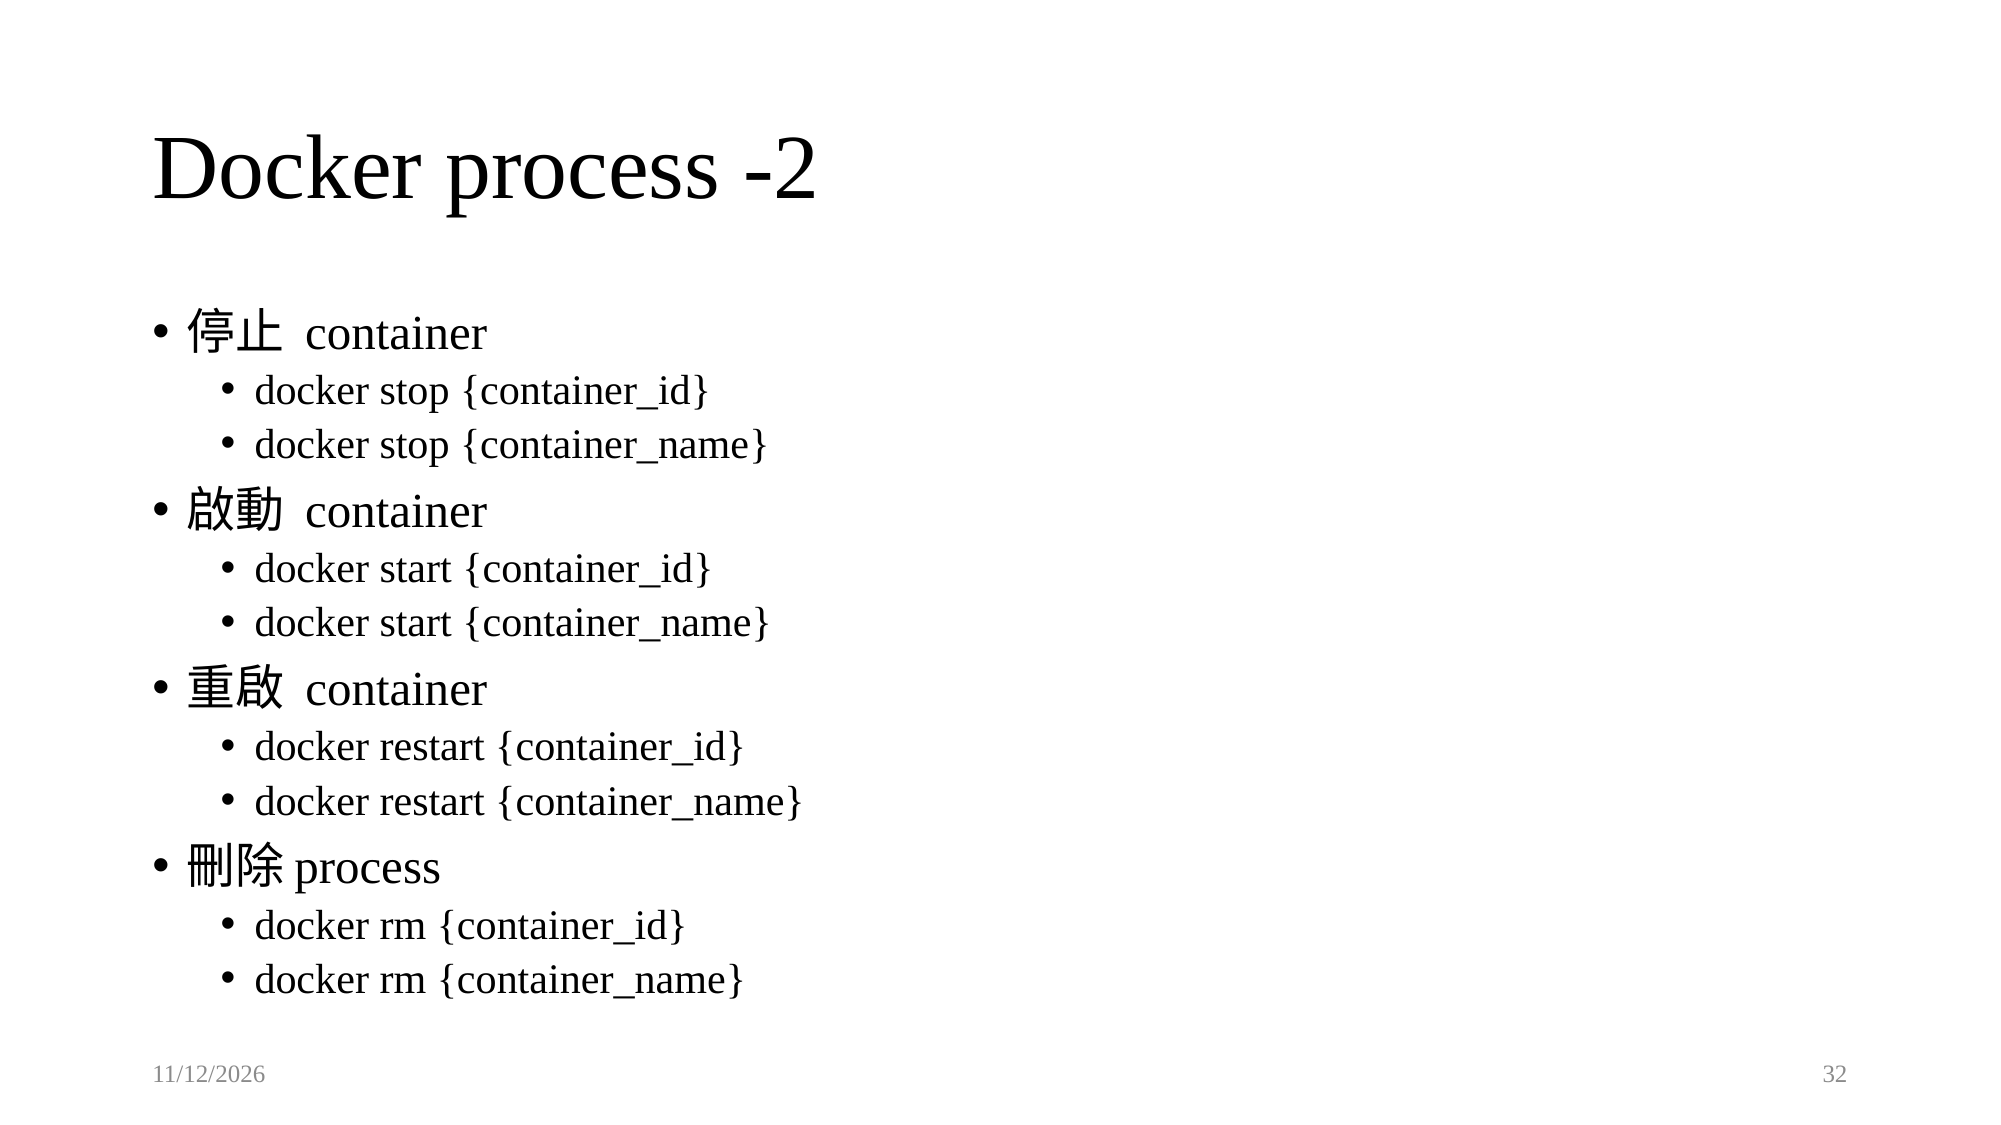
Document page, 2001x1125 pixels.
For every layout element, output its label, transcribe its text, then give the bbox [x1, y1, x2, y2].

slide_number 32 [1412, 1042, 1863, 1103]
list 停止 container docker stop {container_id} docker stop {container_name} 啟動 container docker start {container_id} docker start {container_name} 重啟 container docker restart {container_id} docker restart {container_name} 刪除process docker rm {container_id} docker rm {container_name} [137, 299, 1863, 1014]
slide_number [137, 1042, 588, 1103]
title Docker process -2 [137, 59, 1863, 278]
